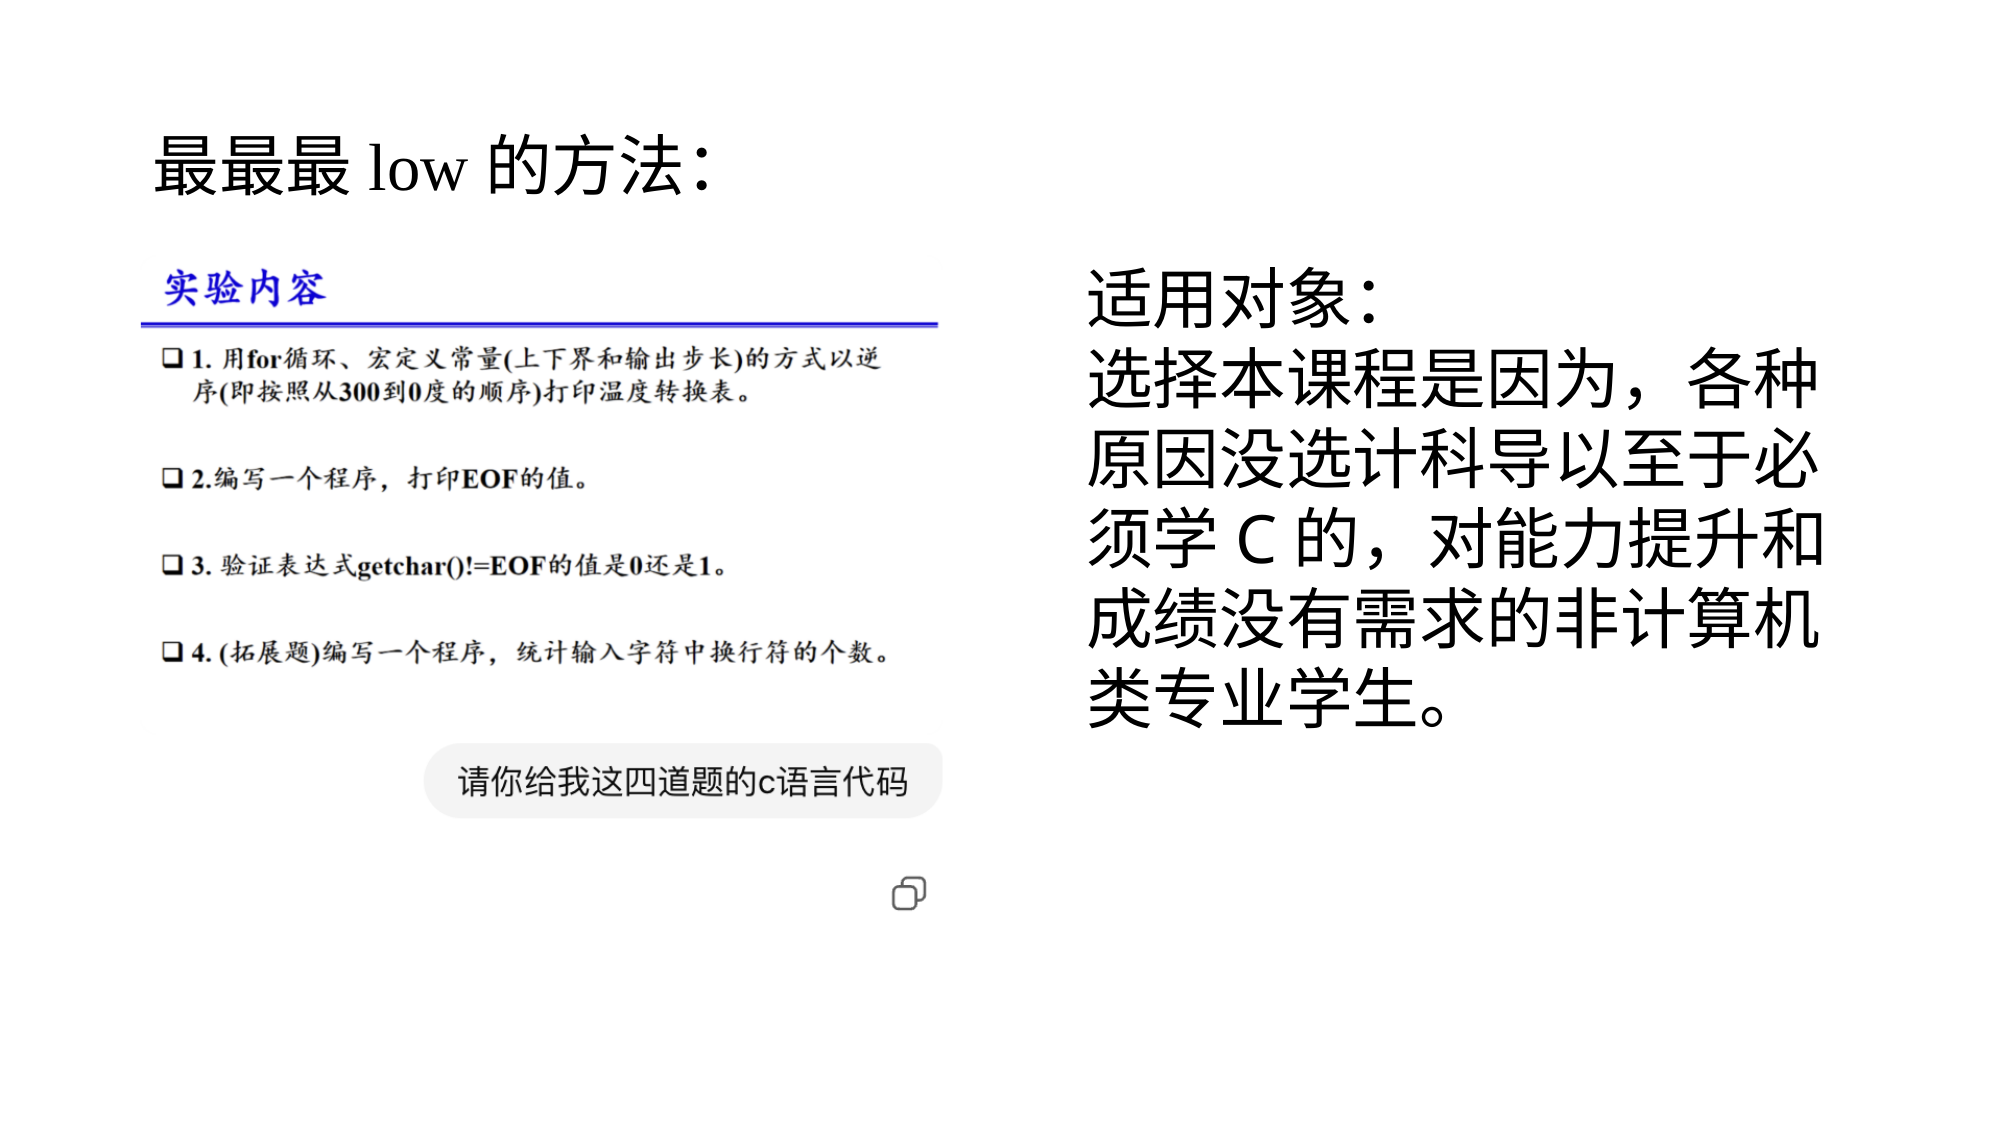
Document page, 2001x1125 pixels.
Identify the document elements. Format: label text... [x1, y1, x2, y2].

text_box 适用对象： 选择本课程是因为，各种原因没选计科导以至于必须学C的，对能力提升和成绩没有需求的非计算机类专业学生。 [1071, 249, 1890, 745]
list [72, 249, 978, 934]
title 最最最low的方法： [137, 59, 1863, 278]
